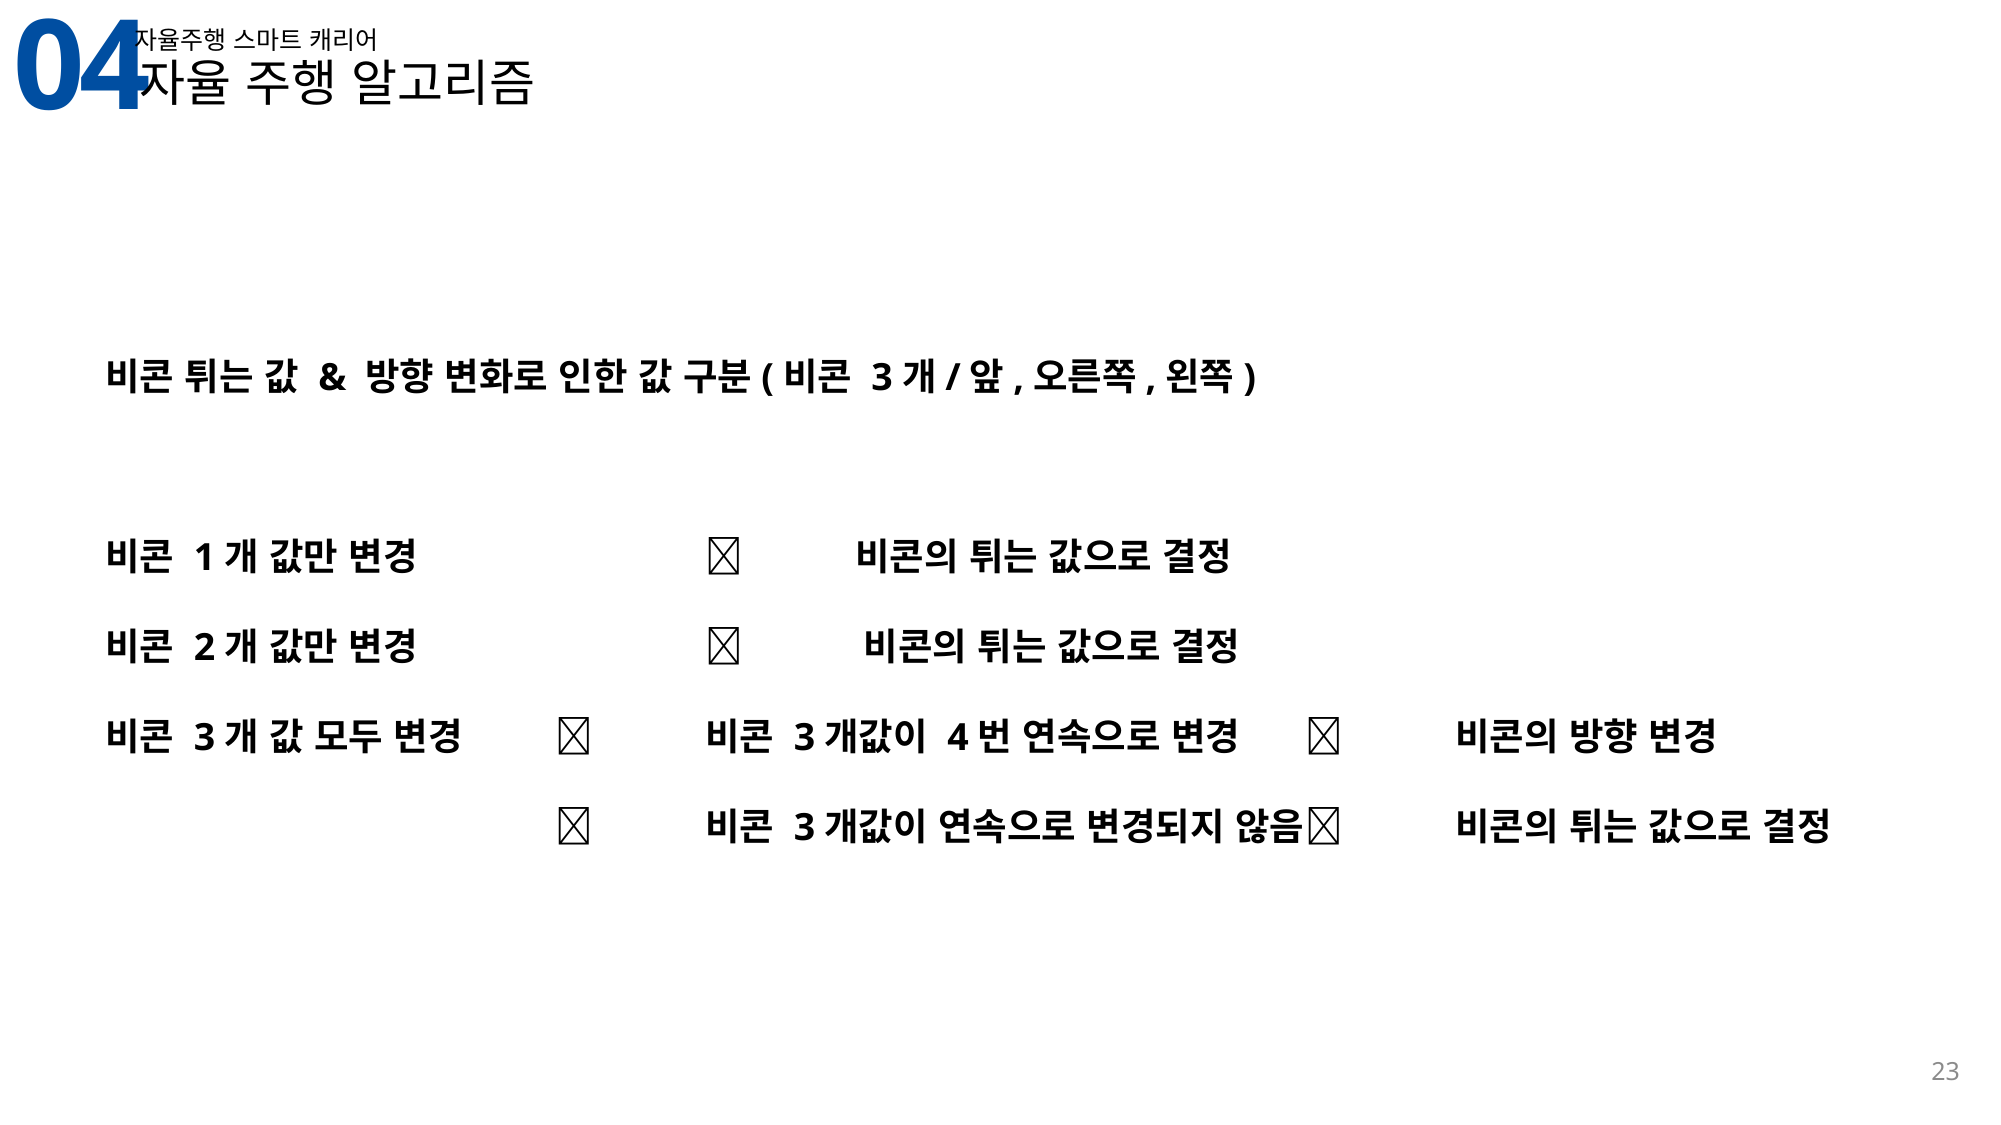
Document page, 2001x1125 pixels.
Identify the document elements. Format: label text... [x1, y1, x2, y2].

slide_number 23 [1524, 1042, 1975, 1103]
text_box 비콘 튀는 값 & 방향 변화로 인한 값 구분(비콘 3개/앞,오른쪽,왼쪽) 비콘 1개 값만 변경  비콘의 튀는 값으로 결정 비콘 2개 값만 변경  비콘의 튀는 값으로 결정 비콘 3개 값 모두 변경  비콘 3개값이 4번 연속으로 변경  비콘의 방향 변경  비콘 3개값이 연속으로 변경되지 않음  비콘의 튀는 값으로 결정 [90, 300, 2000, 856]
text_box 04 [0, 0, 183, 142]
text_box 자율 주행 알고리즘 [124, 70, 616, 116]
text_box 자율주행 스마트 캐리어 [94, 30, 419, 60]
